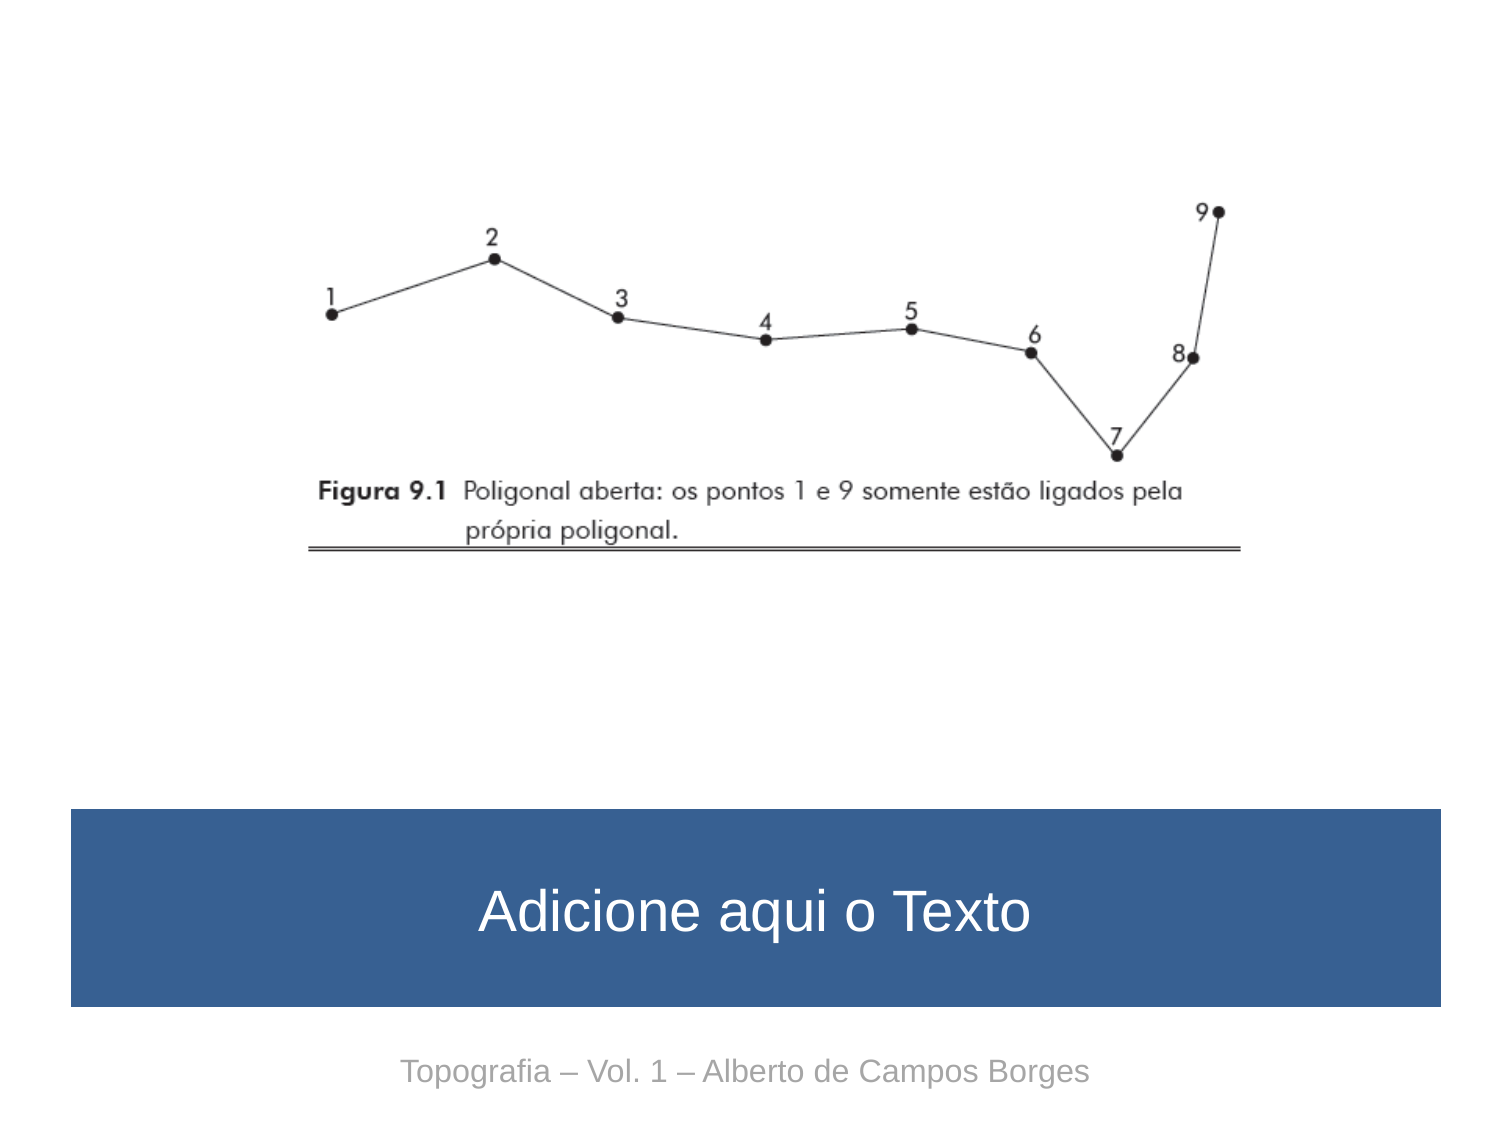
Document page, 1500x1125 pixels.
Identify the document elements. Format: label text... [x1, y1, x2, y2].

picture [246, 172, 1266, 575]
text_box Adicione aqui o Texto [70, 808, 1442, 1008]
footer Topografia – Vol. 1 – Alberto de Campos Borges [0, 1042, 1500, 1103]
